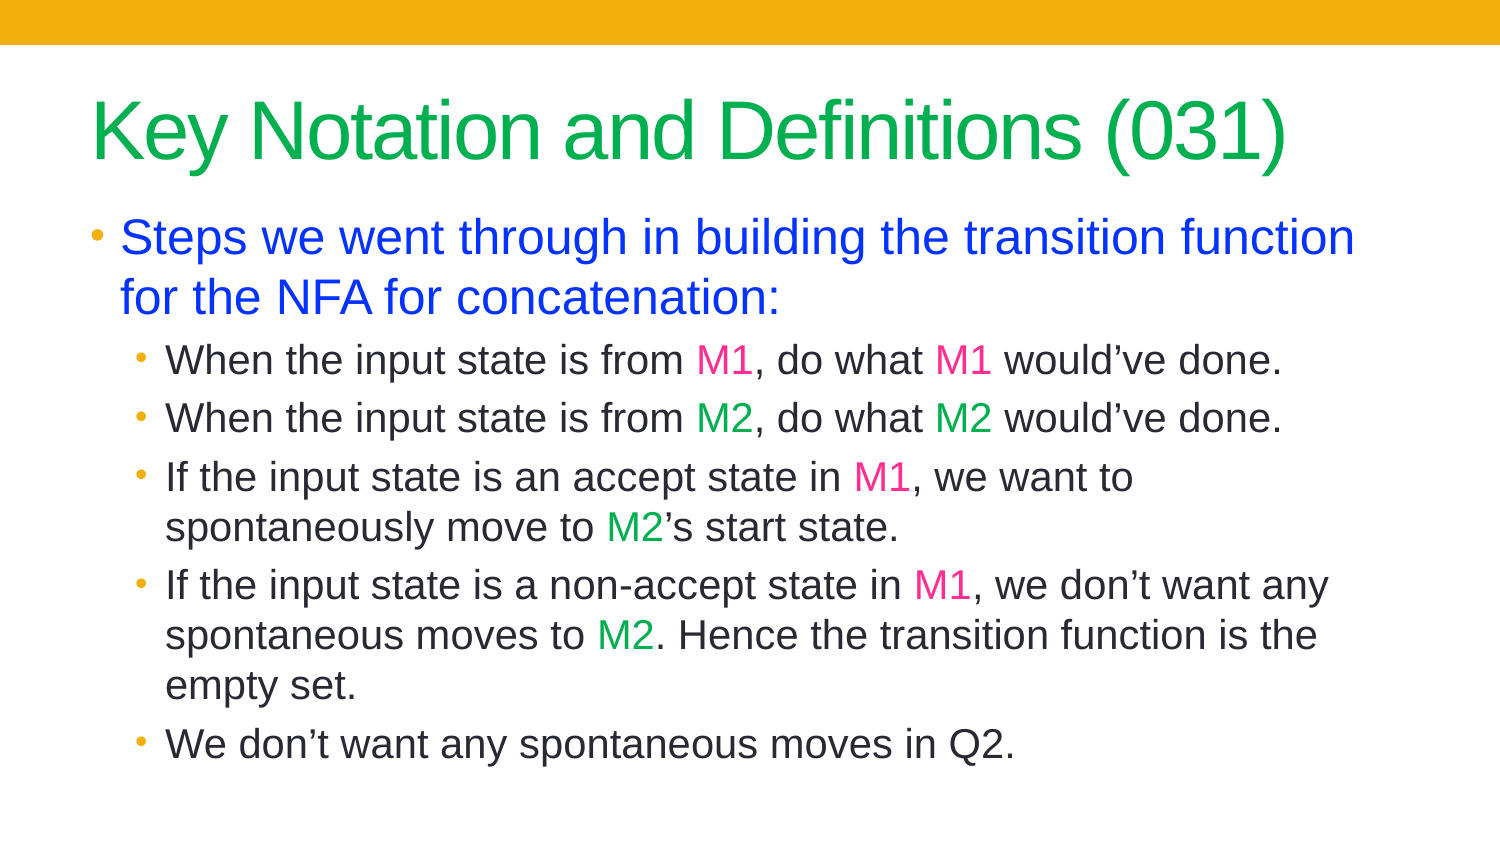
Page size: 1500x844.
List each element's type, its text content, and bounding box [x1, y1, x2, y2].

title Key Notation and Definitions (031) [75, 65, 1425, 188]
list Steps we went through in building the transition function for the NFA for concatenation: When the input state is from M1, do what M1 would’ve done. When the input state is from M2, do what M2 would’ve done. If the input state is an accept state in M1, we want to spontaneously move to M2’s start state. If the input state is a non-accept state in M1, we don’t want any spontaneous moves to M2. Hence the transition function is the empty set. We don’t want any spontaneous moves in Q2. [75, 196, 1425, 816]
